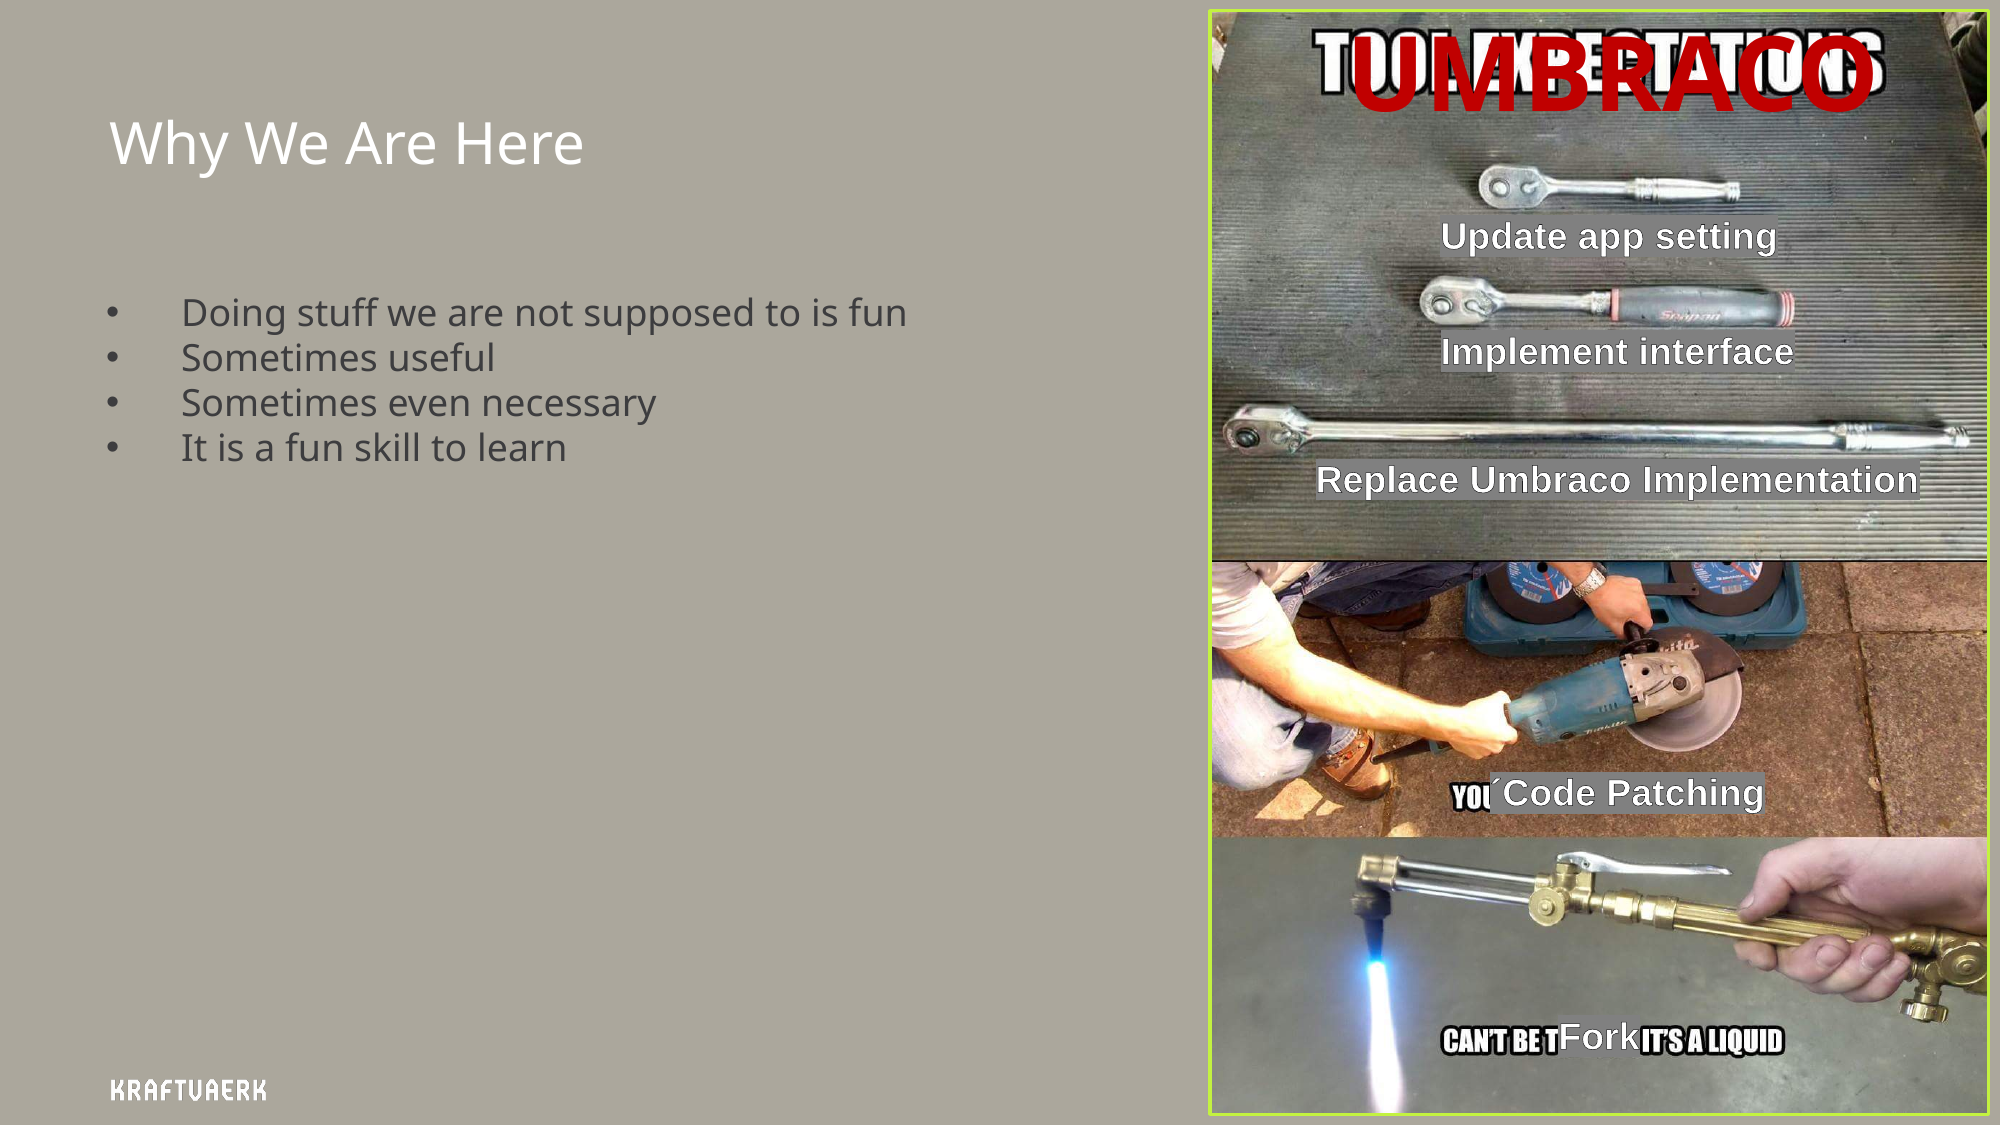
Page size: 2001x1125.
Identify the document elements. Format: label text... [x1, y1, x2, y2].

picture [1211, 12, 1987, 1113]
text_box Doing stuff we are not supposed to is fun Sometimes useful Sometimes even necessary It is a fun skill to learn [91, 281, 924, 522]
text_box UMBRACO [1331, 0, 2000, 140]
list Why We Are Here [94, 106, 953, 1046]
picture [111, 1079, 266, 1101]
